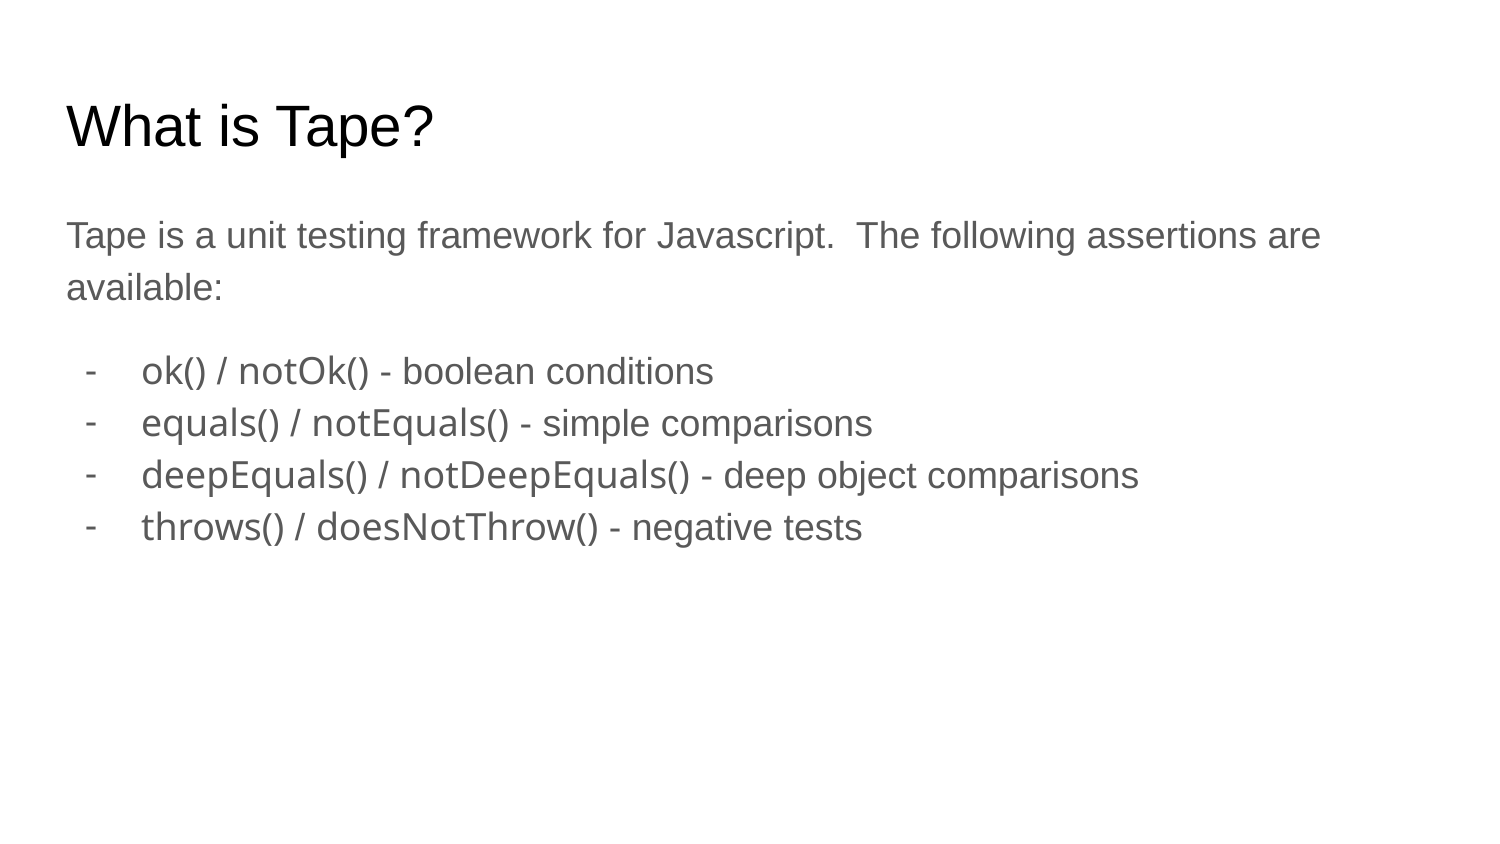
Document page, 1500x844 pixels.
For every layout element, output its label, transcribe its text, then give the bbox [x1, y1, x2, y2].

title What is Tape? [51, 72, 1449, 167]
list Tape is a unit testing framework for Javascript. The following assertions are available: ok() / notOk() - boolean conditions equals() / notEquals() - simple comparisons deepEquals() / notDeepEquals() - deep object comparisons throws() / doesNotThrow() - negative tests [51, 189, 1449, 750]
